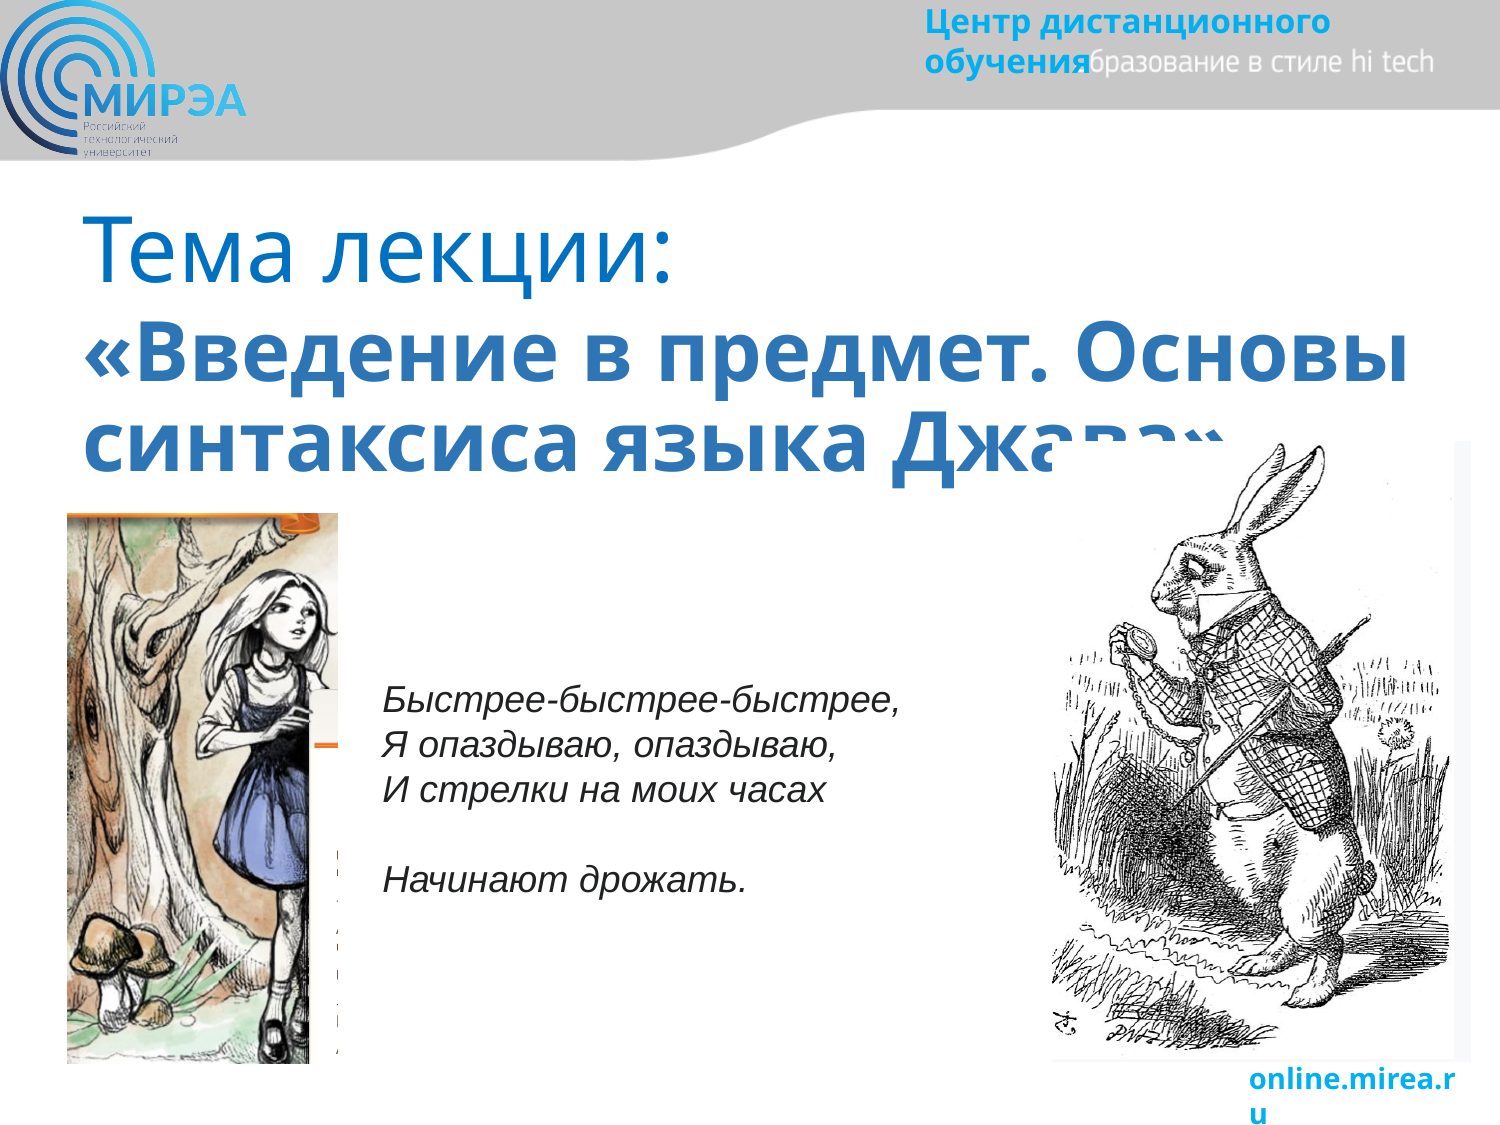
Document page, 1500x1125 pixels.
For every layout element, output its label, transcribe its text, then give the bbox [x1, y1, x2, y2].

list «Введение в предмет. Основы синтаксиса языка Джава» [67, 302, 1433, 1062]
title Тема лекции: [67, 196, 1418, 302]
picture [1052, 441, 1471, 1062]
picture [67, 512, 338, 1064]
picture [0, 0, 247, 159]
text_box Быстрее-быстрее-быстрее, Я опаздываю, опаздываю, И стрелки на моих часах Начинают дрожать. [367, 667, 1052, 908]
